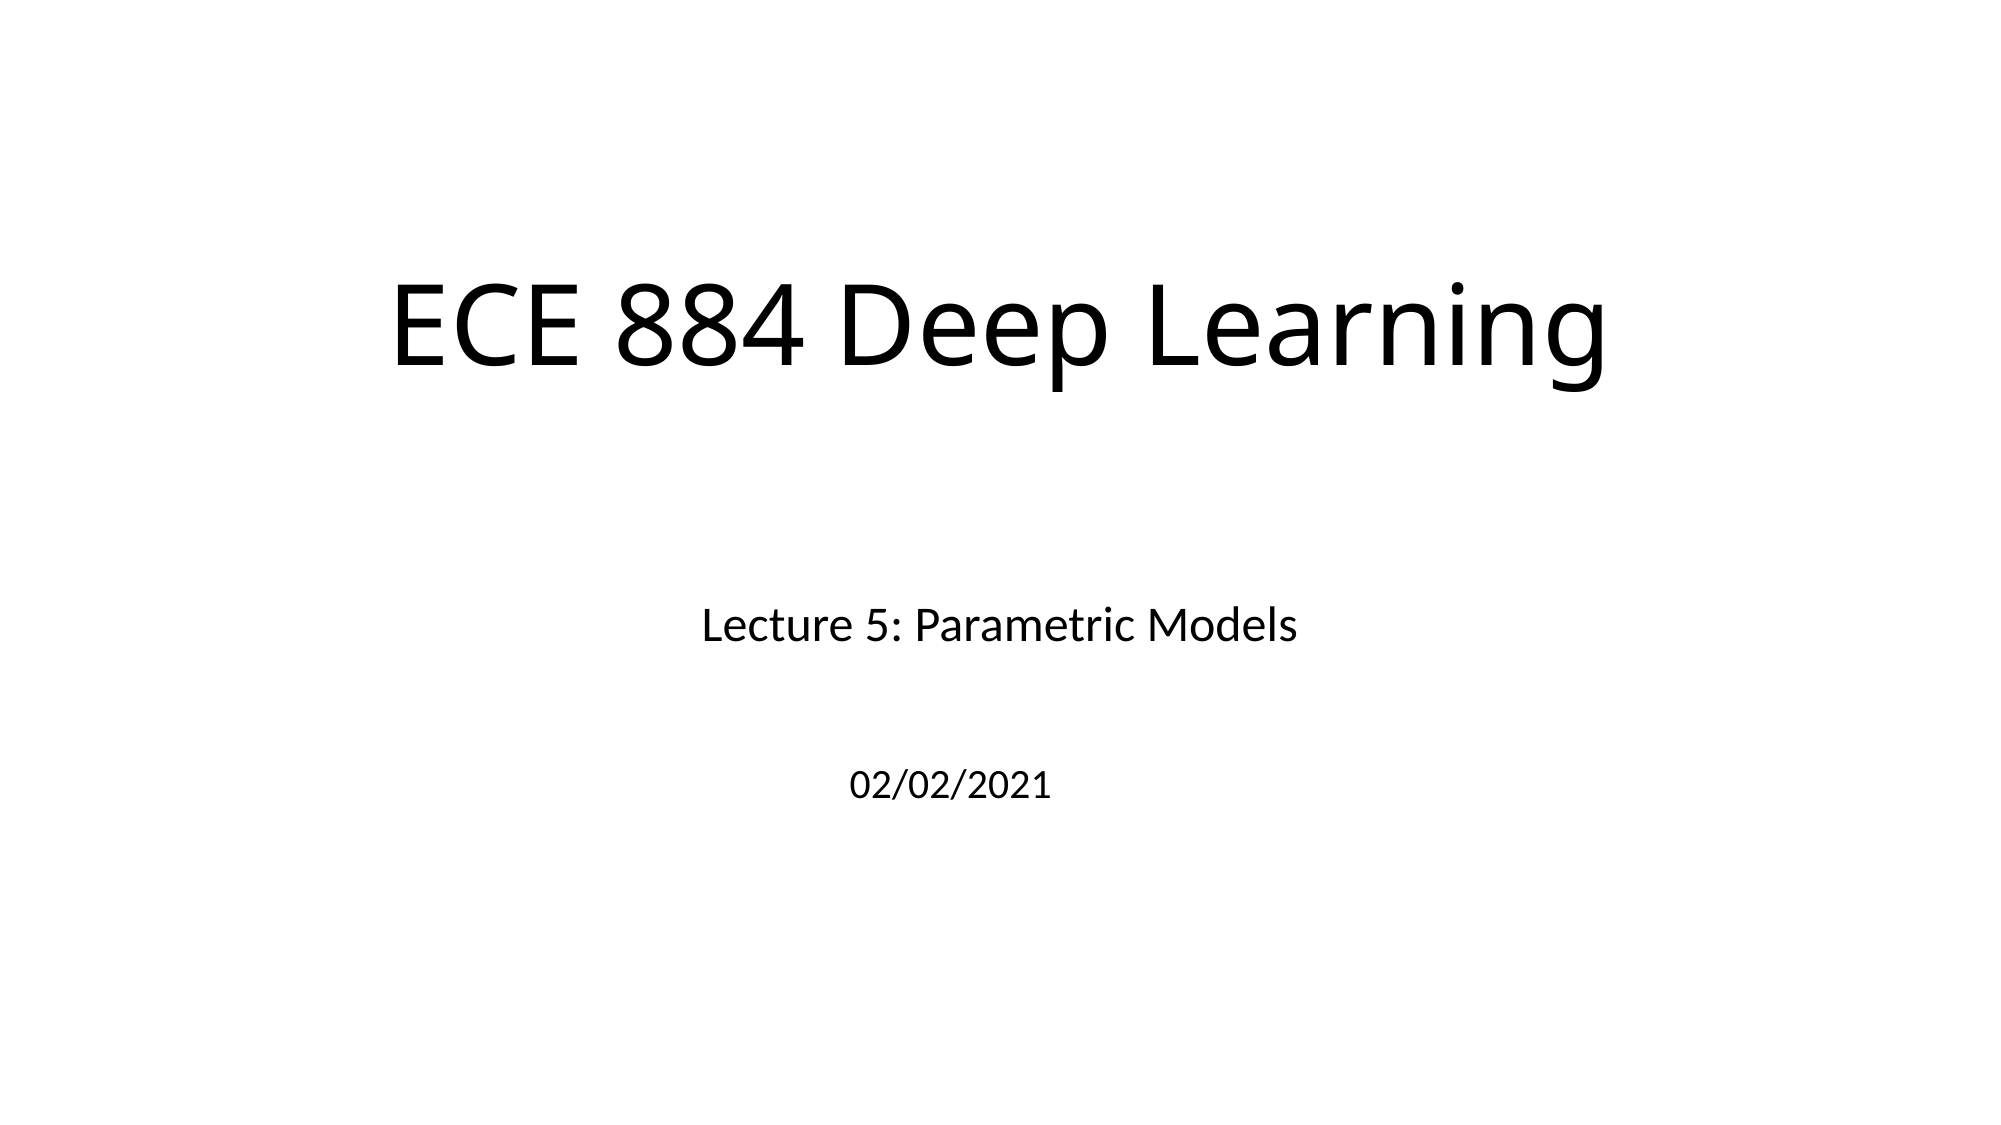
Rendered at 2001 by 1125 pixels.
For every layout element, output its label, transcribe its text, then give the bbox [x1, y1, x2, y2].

title ECE 884 Deep Learning [249, 211, 1750, 398]
text_box 02/02/2021 [635, 755, 1266, 849]
subtitle Lecture 5: Parametric Models [249, 590, 1750, 863]
